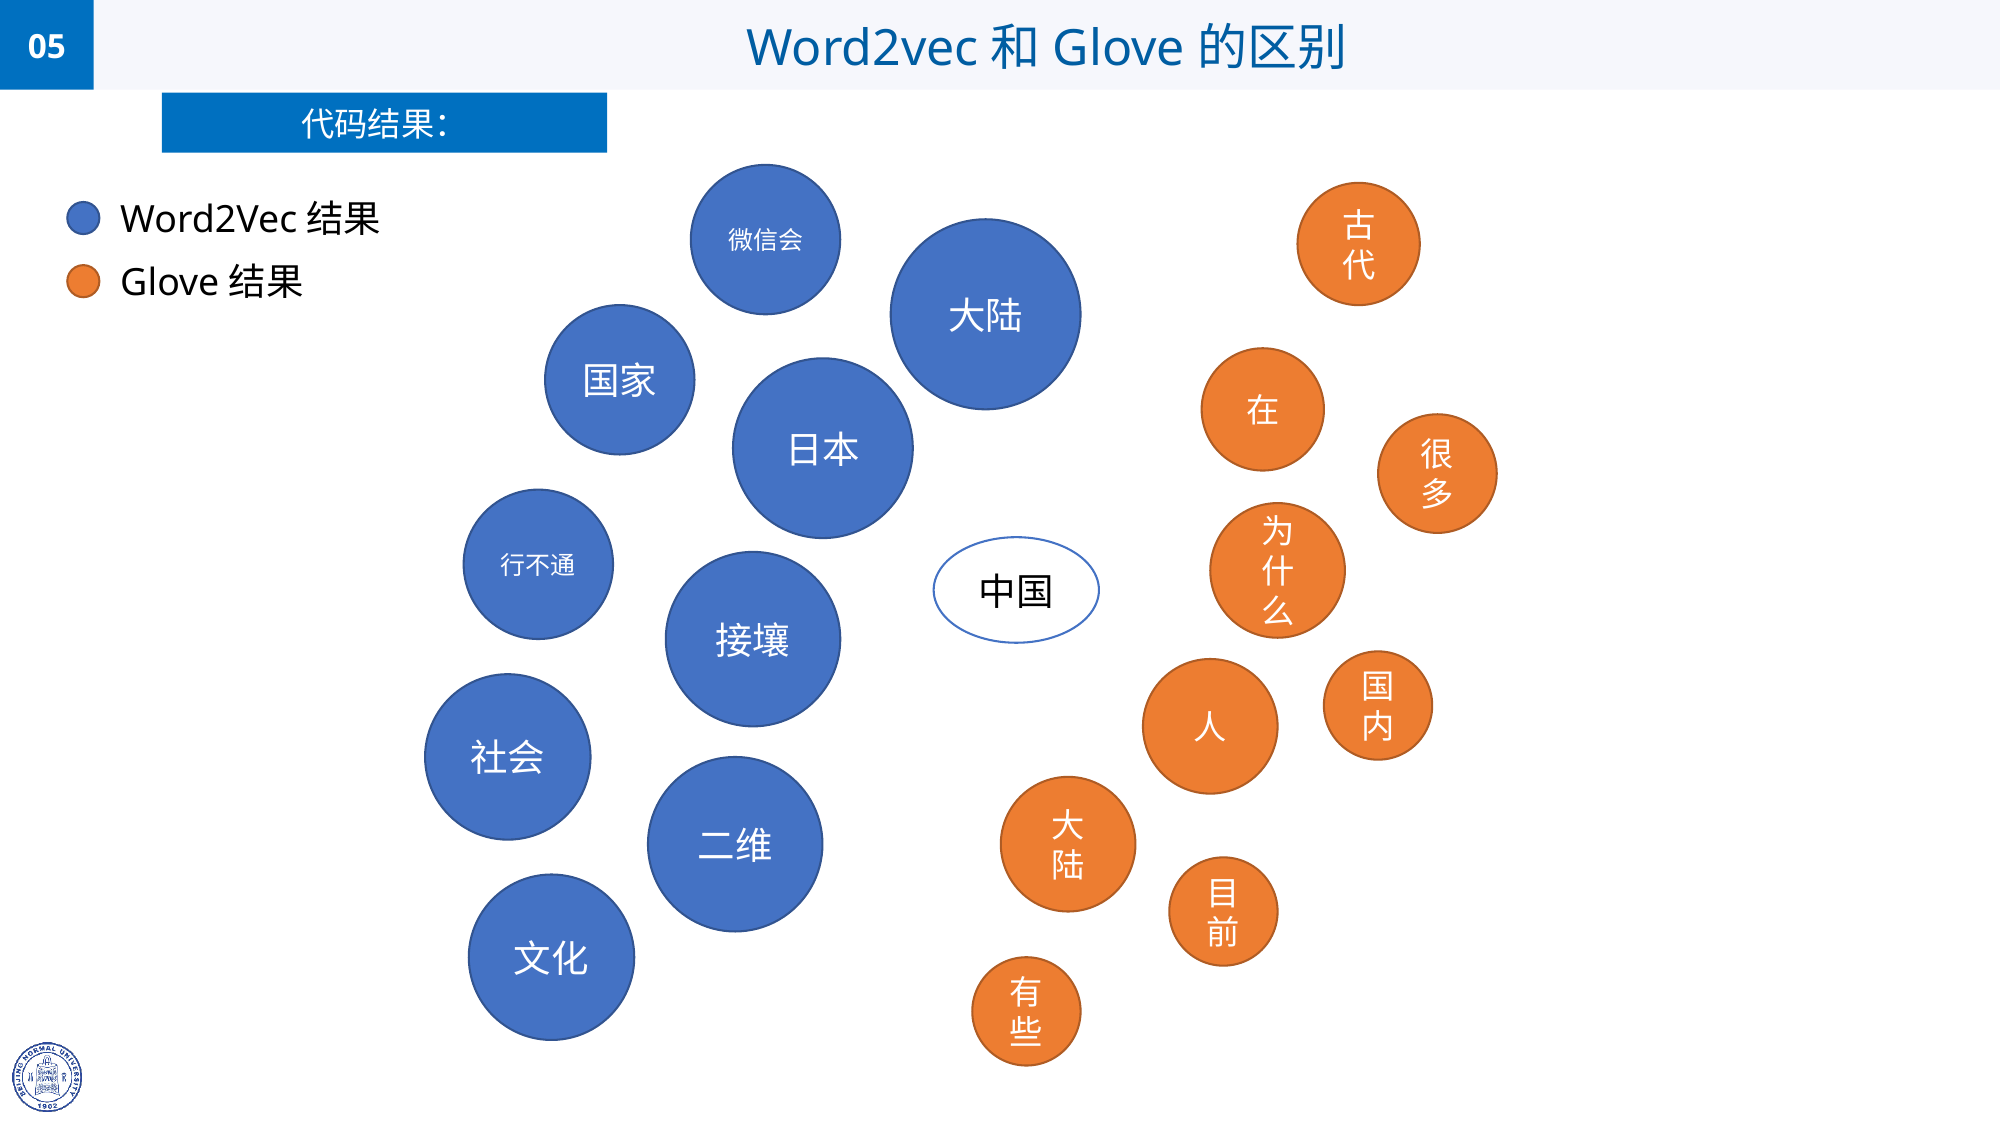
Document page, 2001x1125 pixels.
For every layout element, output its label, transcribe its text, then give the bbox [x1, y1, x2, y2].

text_box Word2Vec结果 [105, 187, 426, 248]
text_box 代码结果： [161, 92, 608, 153]
text_box 行不通 [462, 488, 615, 641]
text_box 大陆 [999, 775, 1137, 913]
text_box [66, 200, 101, 236]
text_box 有些 [971, 956, 1082, 1067]
text_box 接壤 [664, 550, 842, 728]
text_box 很多 [1377, 413, 1498, 534]
text_box 中国 [932, 536, 1100, 644]
text_box 日本 [731, 357, 914, 540]
text_box 人 [1141, 657, 1279, 795]
text_box 社会 [424, 673, 592, 841]
text_box 为什么 [1209, 502, 1346, 639]
text_box 05 [0, 0, 95, 91]
text_box 微信会 [689, 163, 842, 316]
text_box 古代 [1296, 181, 1421, 307]
text_box 文化 [467, 873, 636, 1041]
text_box Glove结果 [105, 250, 426, 311]
text_box 二维 [646, 755, 824, 933]
text_box 大陆 [889, 218, 1082, 411]
picture [12, 1042, 82, 1112]
text_box 目前 [1168, 856, 1279, 967]
text_box [66, 264, 101, 299]
text_box 在 [1200, 347, 1325, 472]
text_box Word2vec和Glove的区别 [95, 0, 2000, 91]
text_box 国内 [1322, 650, 1434, 761]
text_box 国家 [544, 304, 696, 456]
